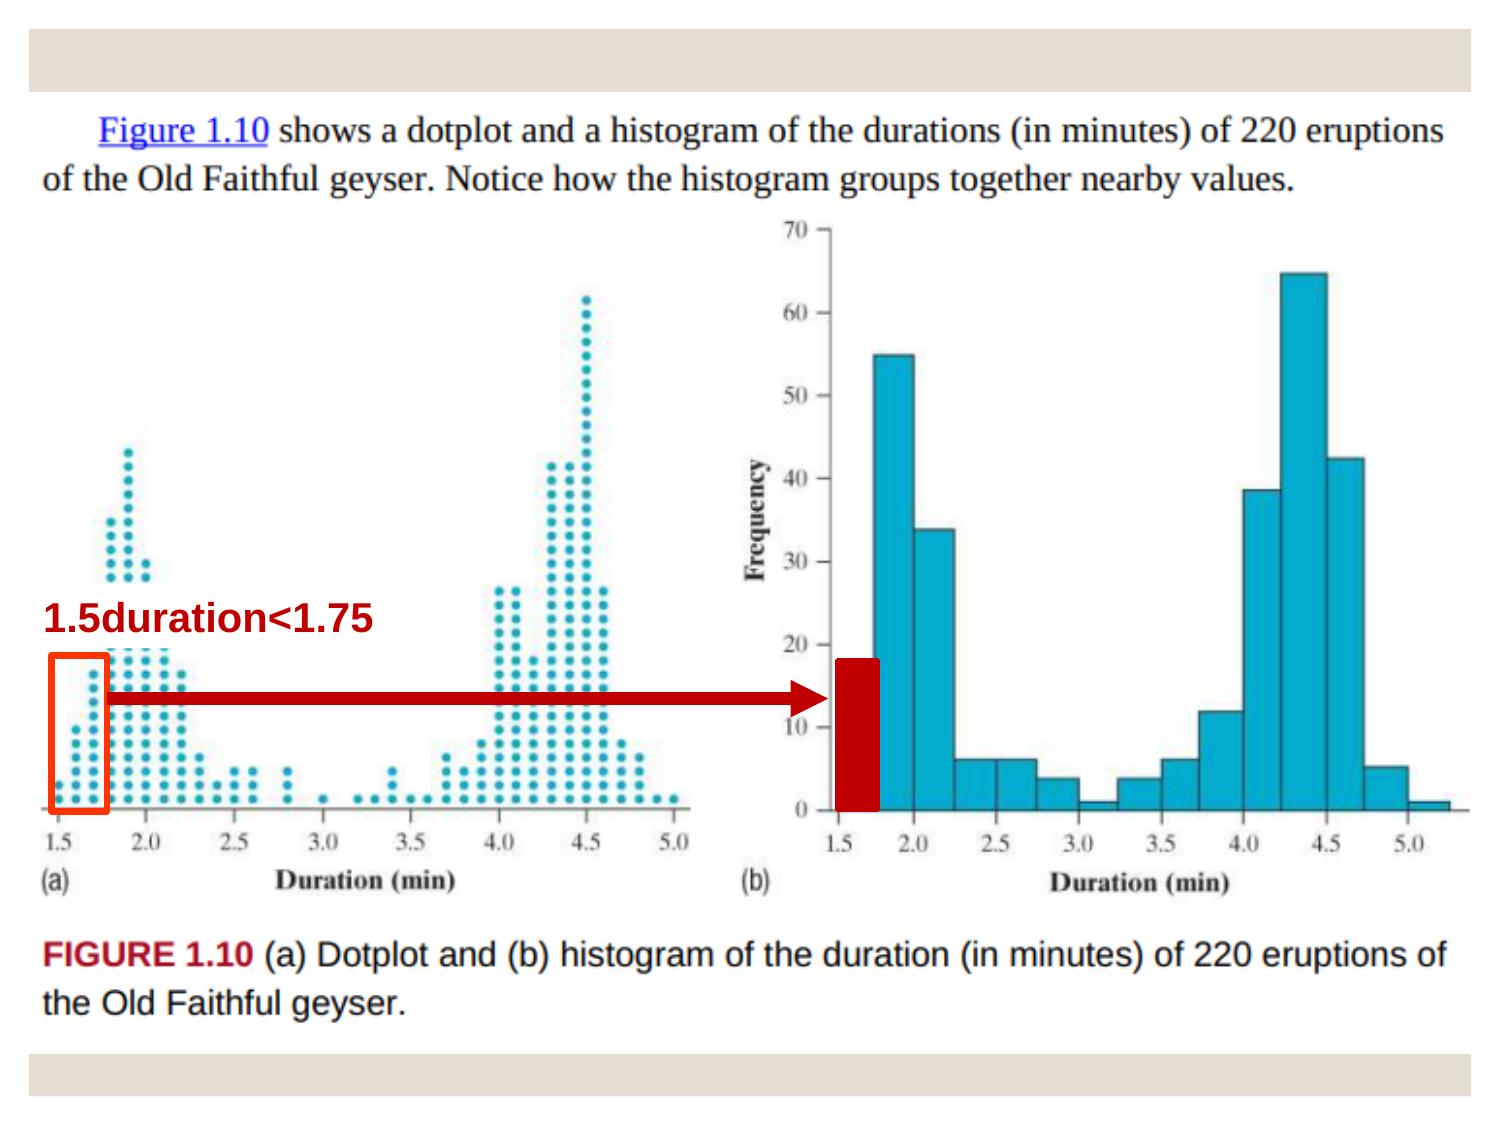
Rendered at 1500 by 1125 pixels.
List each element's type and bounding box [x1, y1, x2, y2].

picture [28, 92, 1476, 1054]
